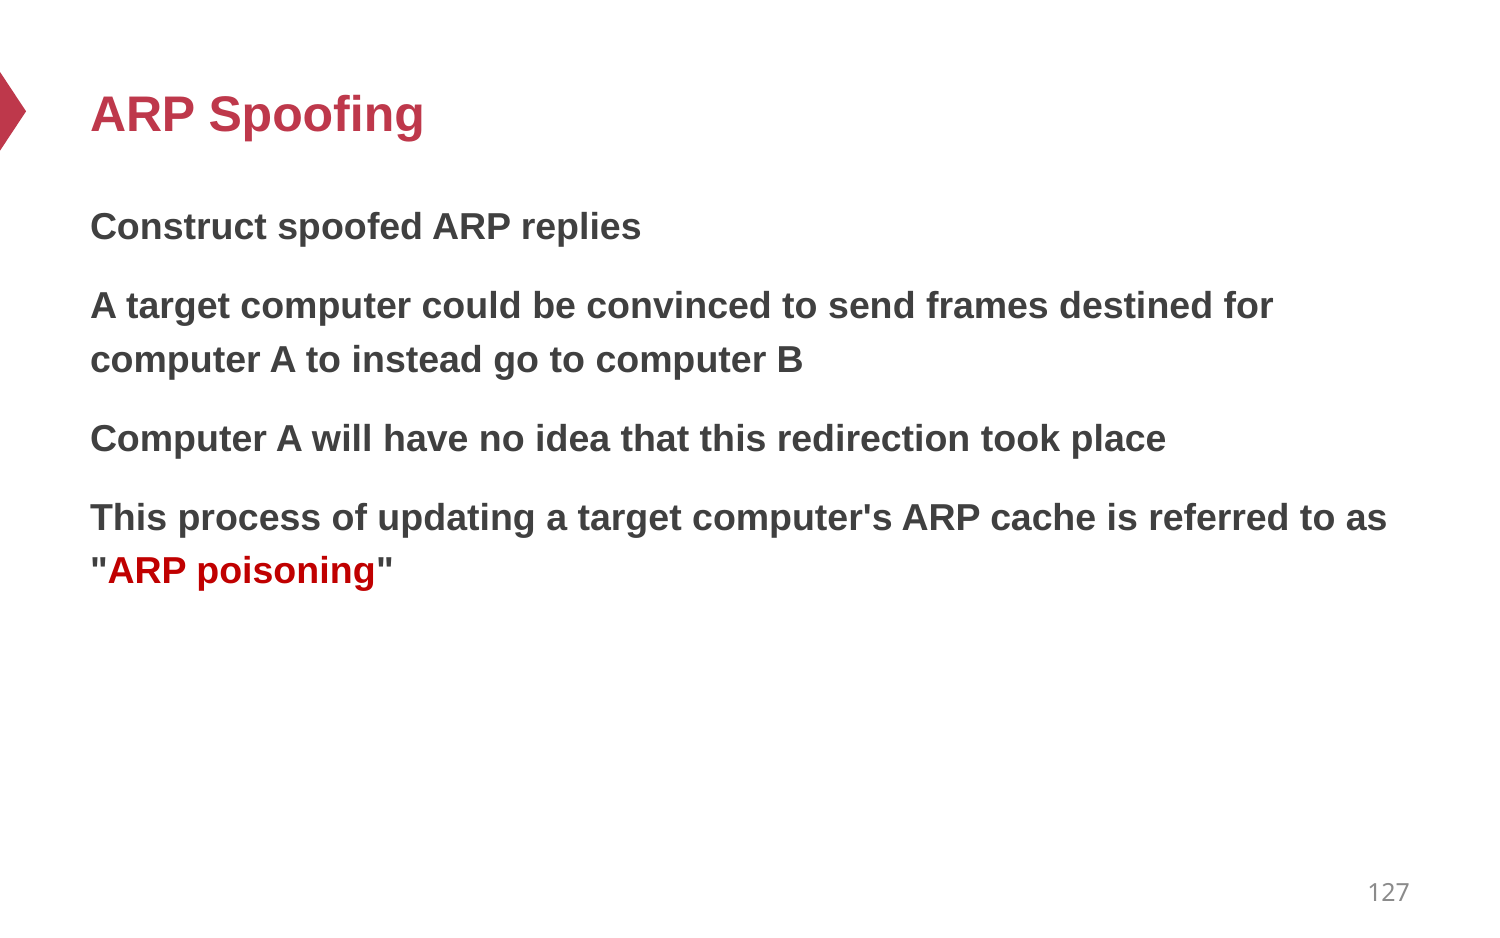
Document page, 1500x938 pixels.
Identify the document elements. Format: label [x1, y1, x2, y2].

title [75, 37, 1425, 185]
slide_number [1074, 868, 1425, 919]
list [75, 185, 1425, 804]
